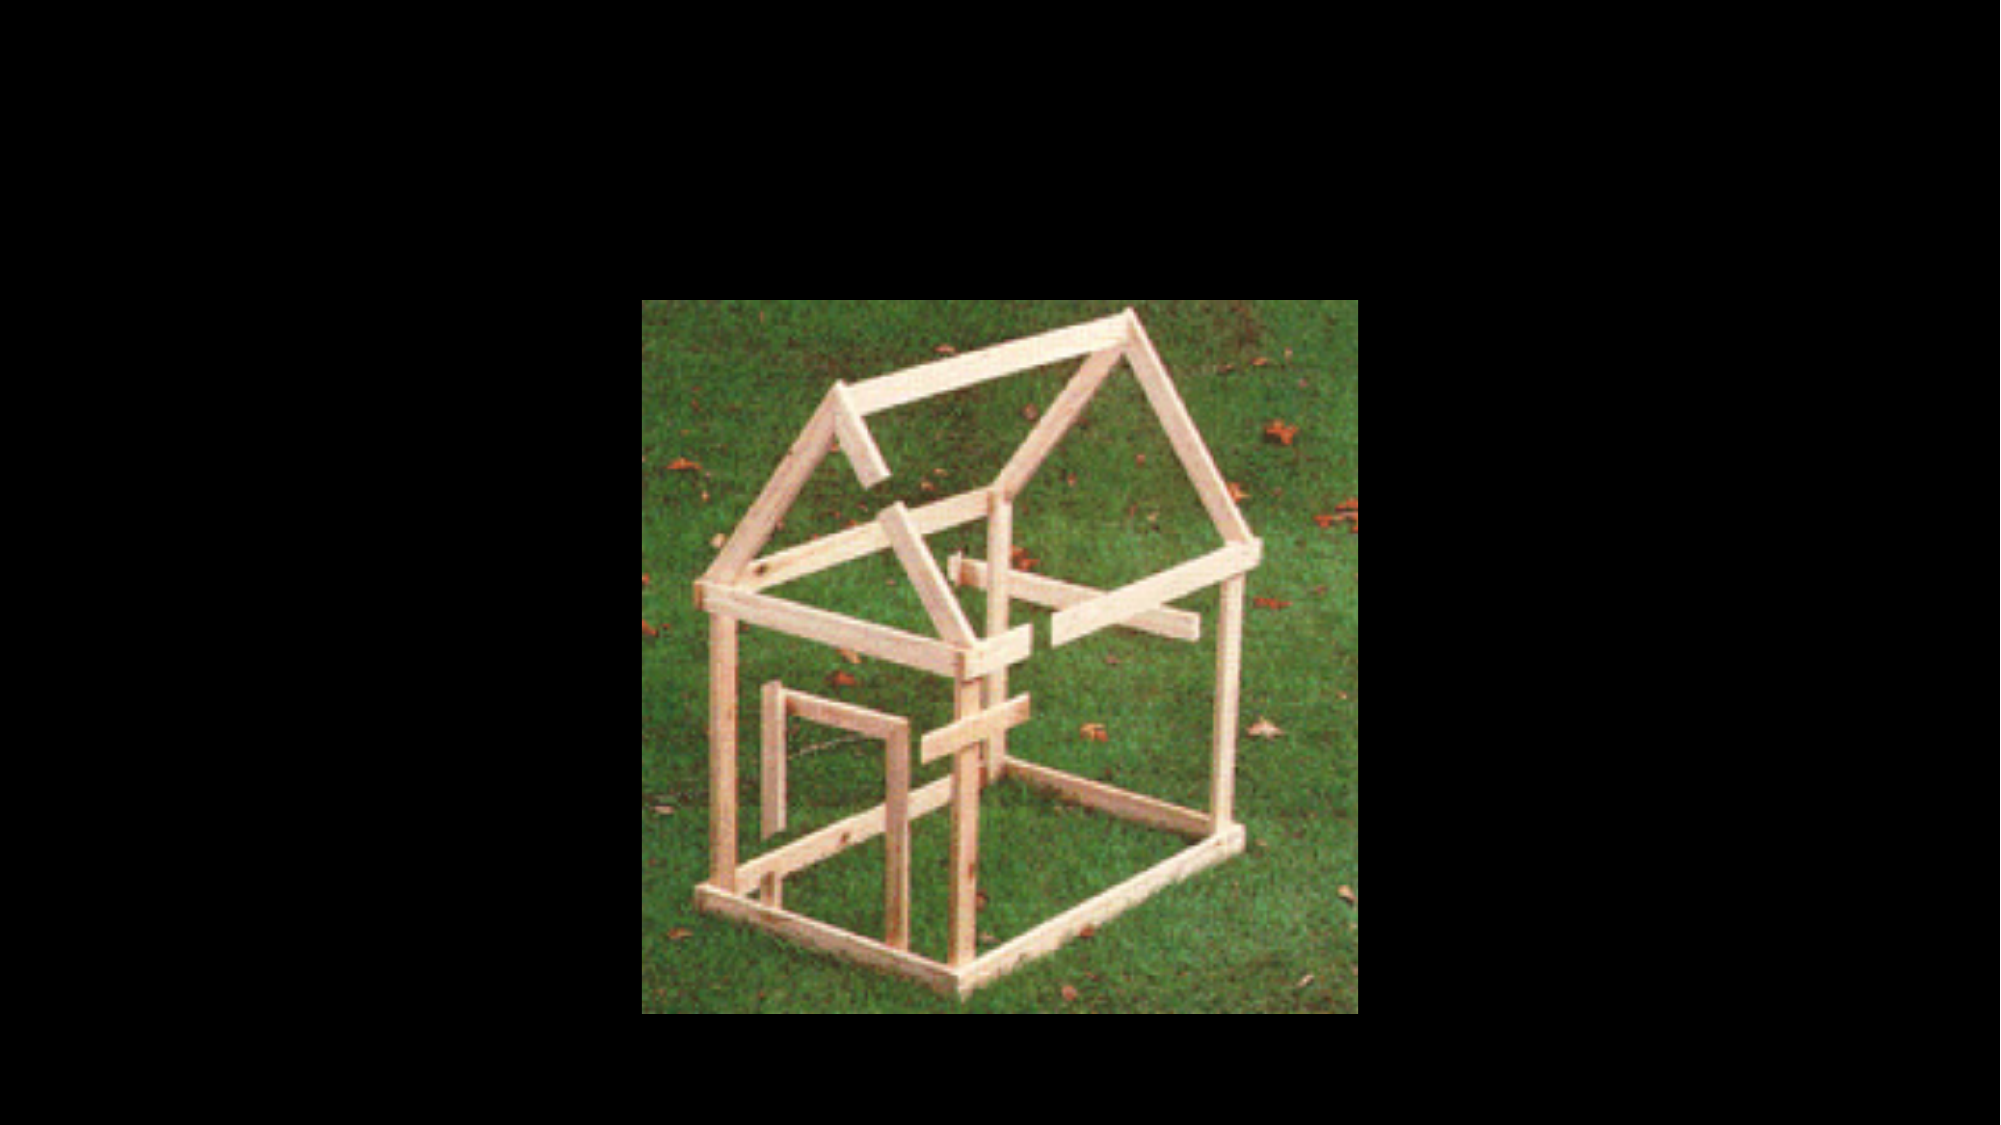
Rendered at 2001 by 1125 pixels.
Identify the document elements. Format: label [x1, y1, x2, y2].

list [641, 299, 1359, 1014]
